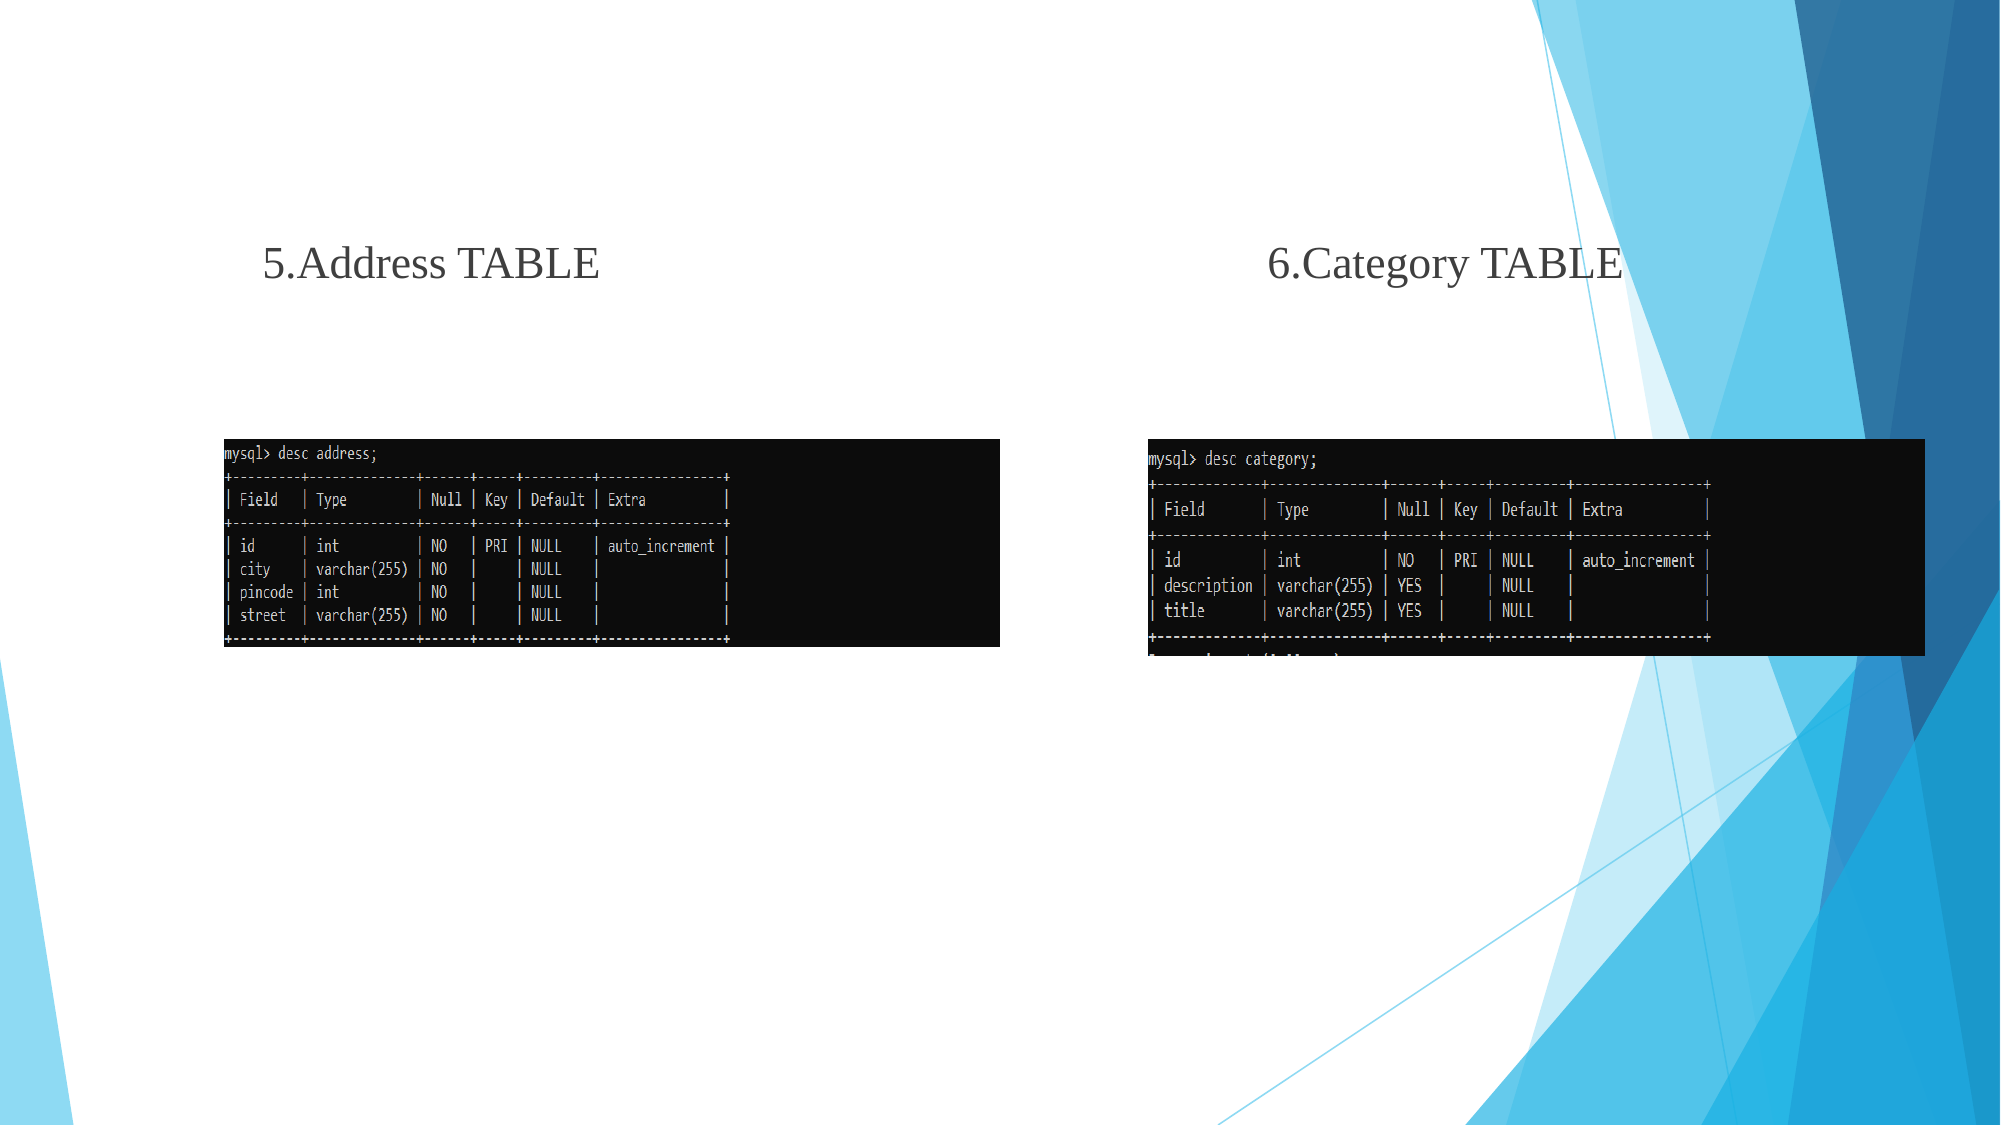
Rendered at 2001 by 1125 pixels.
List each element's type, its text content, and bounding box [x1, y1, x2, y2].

picture [224, 438, 1001, 647]
list 5.Address TABLE 6.Category TABLE [143, 224, 1776, 992]
picture [1148, 438, 1925, 656]
